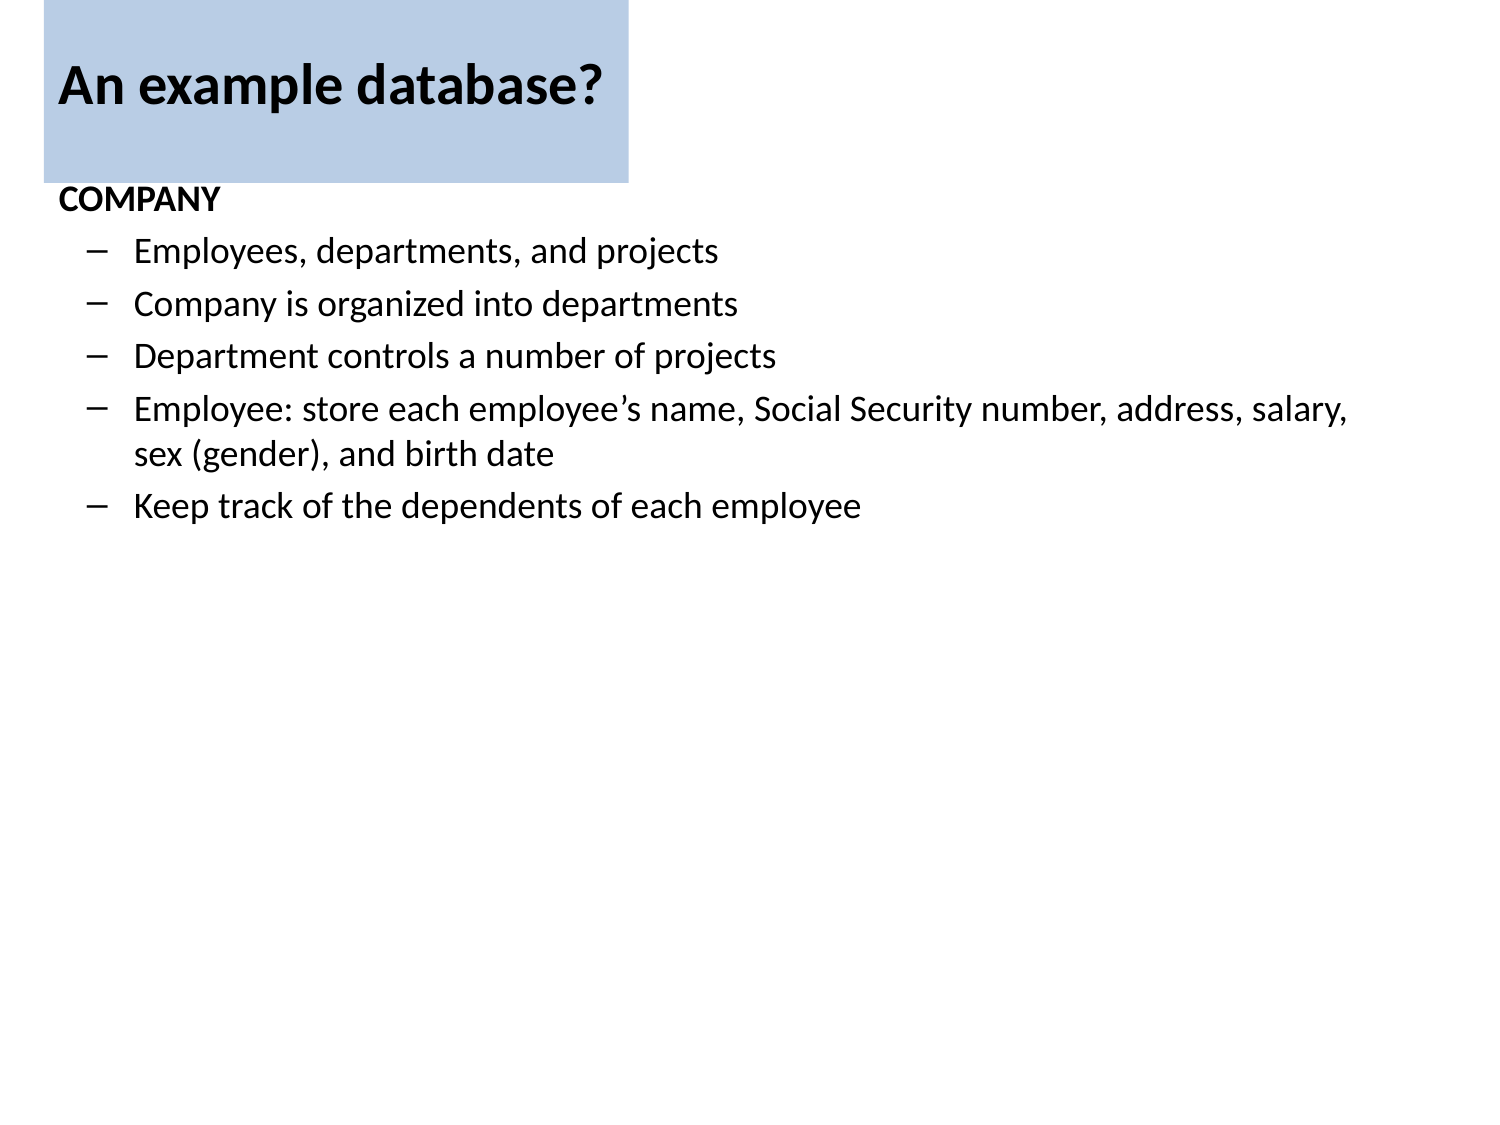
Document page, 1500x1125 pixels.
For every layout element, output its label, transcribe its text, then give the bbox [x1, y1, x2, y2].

title An example database? [43, 0, 629, 183]
list COMPANY Employees, departments, and projects Company is organized into departments Department controls a number of projects Employee: store each employee’s name, Social Security number, address, salary, sex (gender), and birth date Keep track of the dependents of each employee [43, 166, 1394, 819]
